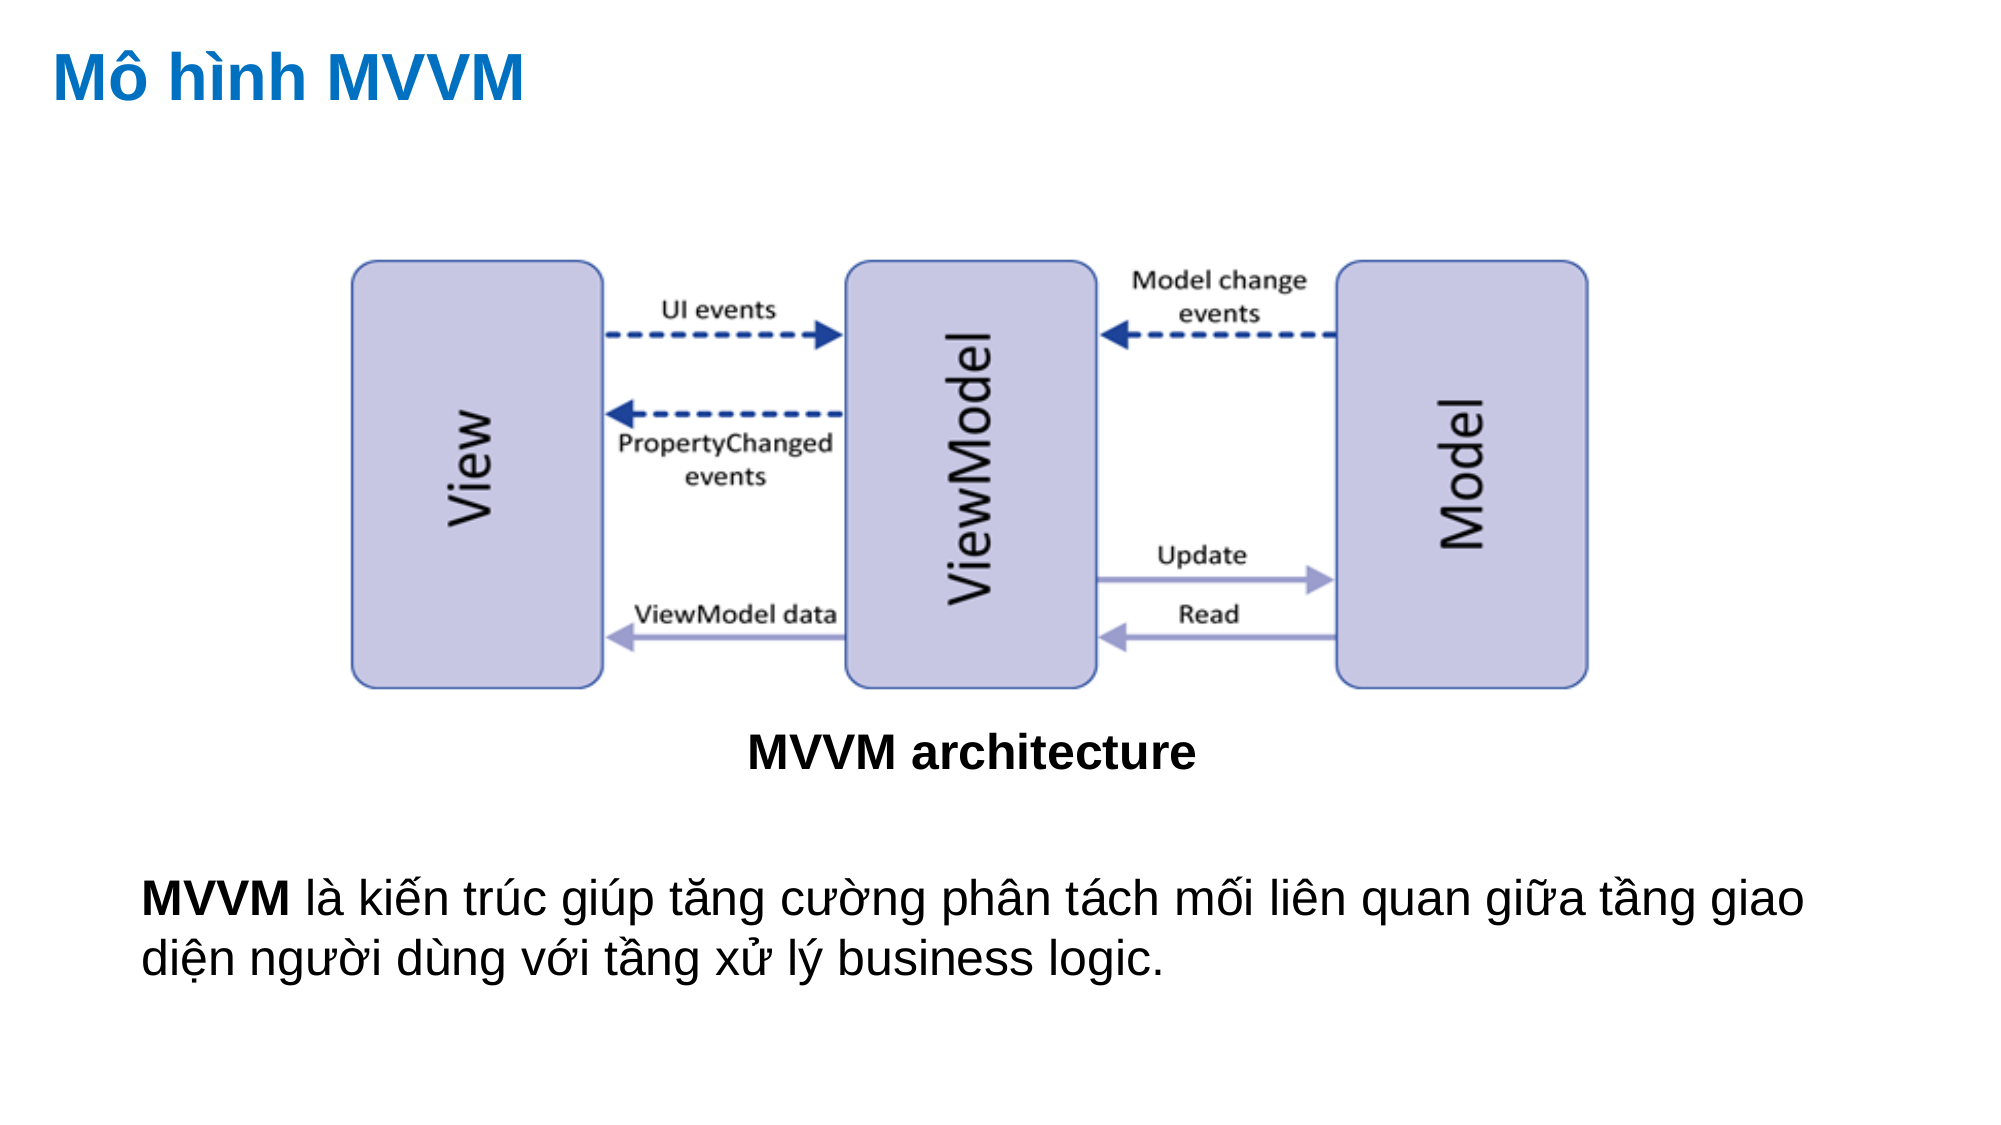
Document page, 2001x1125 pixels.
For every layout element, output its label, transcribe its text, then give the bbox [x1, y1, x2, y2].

text_box Mô hình MVVM [37, 26, 542, 121]
text_box MVVM là kiến trúc giúp tăng cường phân tách mối liên quan giữa tầng giao diện người dùng với tầng xử lý business logic. [126, 857, 1871, 993]
text_box MVVM architecture [732, 712, 1213, 787]
picture [331, 236, 1614, 712]
